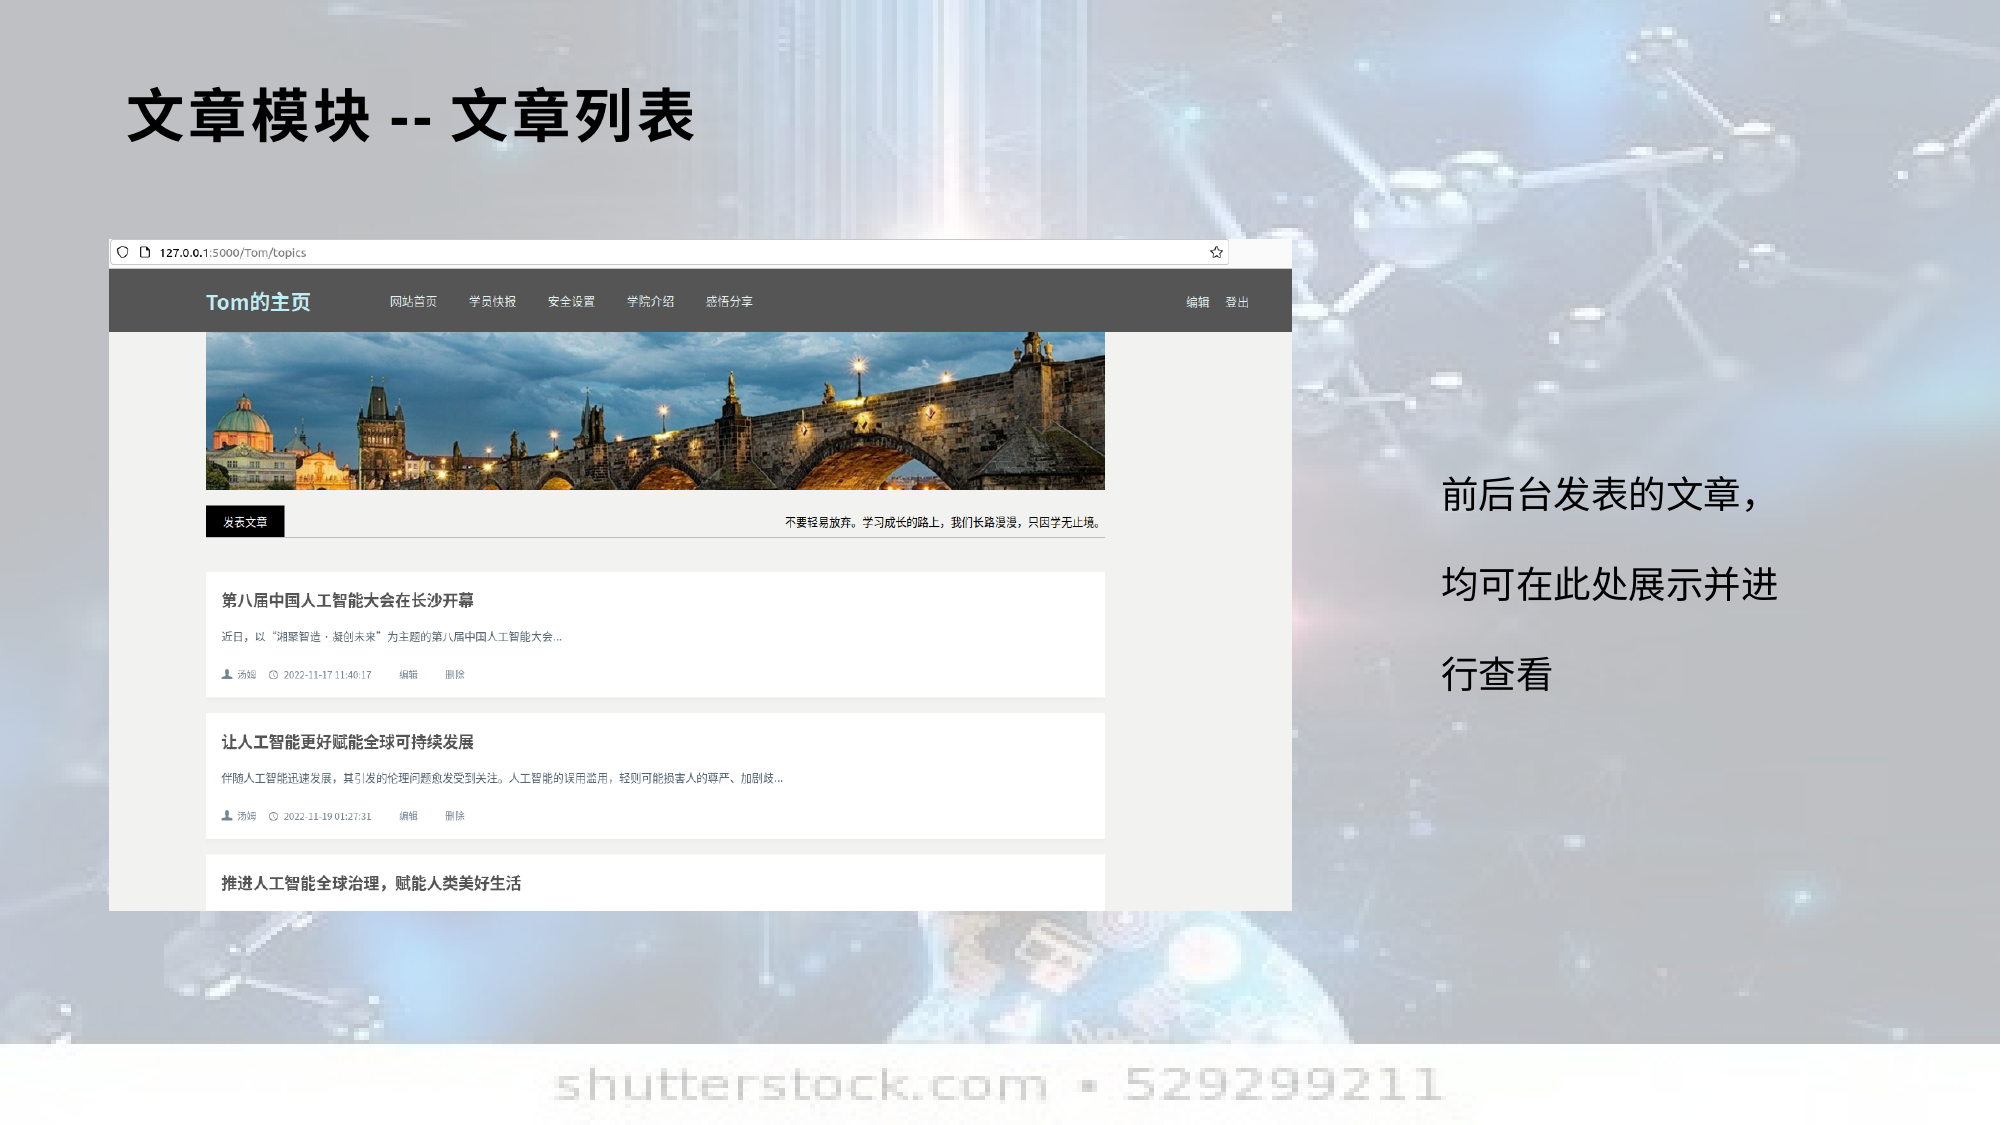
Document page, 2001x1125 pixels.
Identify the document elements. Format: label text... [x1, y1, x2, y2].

text_box 前后台发表的文章， 均可在此处展示并进 行查看 [1426, 464, 1796, 749]
title 文章模块--文章列表 [109, 72, 1891, 146]
picture [109, 239, 1292, 911]
